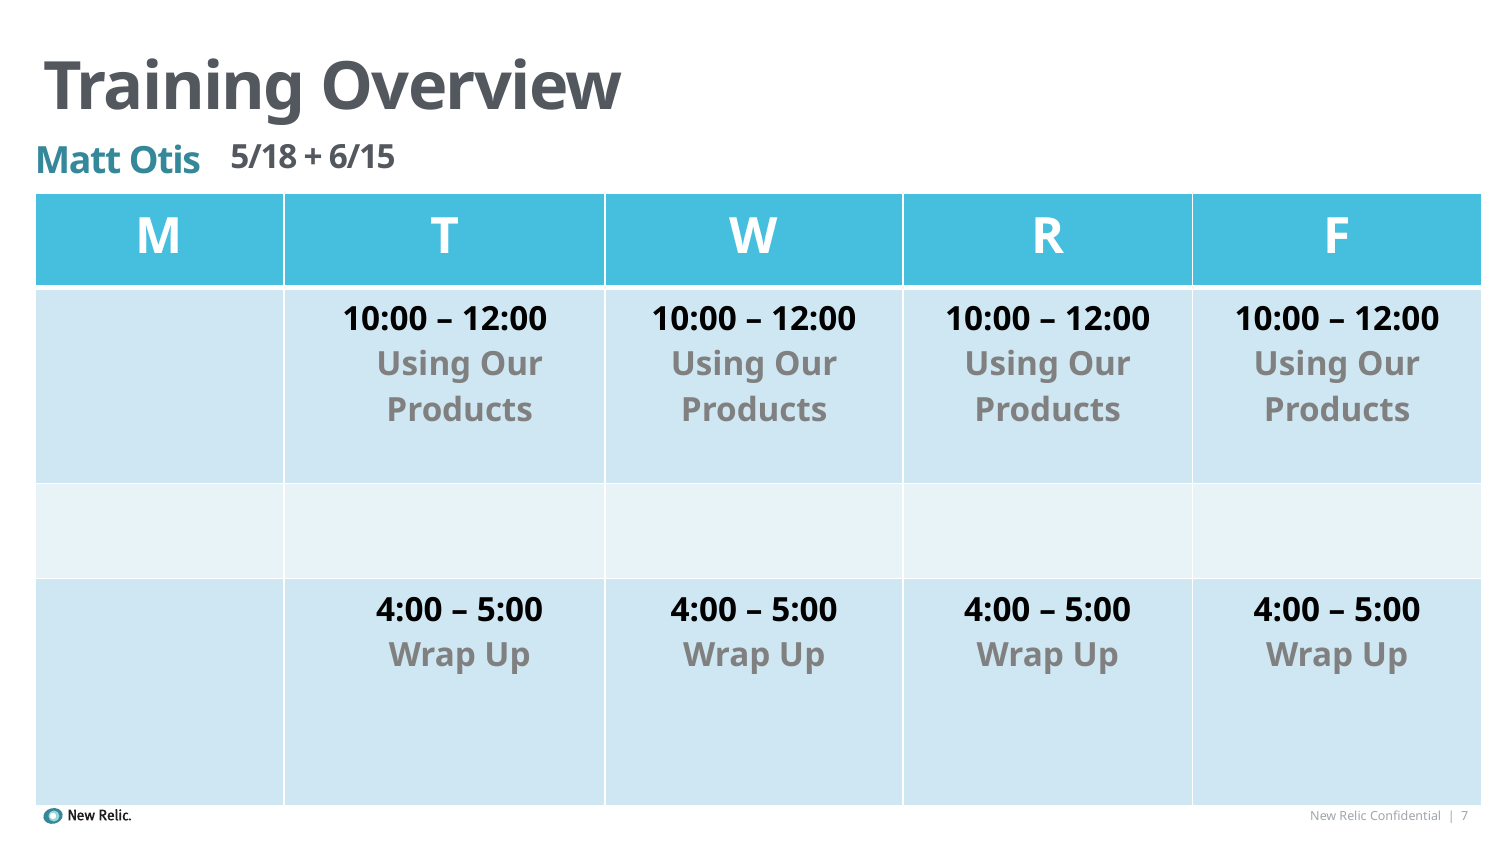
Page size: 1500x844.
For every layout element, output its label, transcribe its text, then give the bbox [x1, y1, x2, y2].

table_cell [36, 484, 283, 578]
title Training Overview [43, 15, 1422, 123]
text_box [1145, 394, 1268, 474]
table_cell 10:00 – 12:00 Using Our Products [606, 290, 902, 483]
table_header T [285, 194, 604, 285]
table_cell 10:00 – 12:00 Using Our Products [1193, 290, 1481, 483]
table_cell [285, 484, 604, 578]
table_header W [606, 194, 902, 285]
table_cell [904, 484, 1192, 578]
table_header M [36, 194, 283, 285]
table_cell 4:00 – 5:00 Wrap Up [904, 579, 1192, 805]
table_cell 4:00 – 5:00 Wrap Up [285, 579, 604, 805]
table_cell [606, 484, 902, 578]
list 5/18 + 6/15 [215, 127, 666, 175]
table_cell [36, 579, 283, 805]
table_header F [1193, 194, 1481, 285]
table_header R [904, 194, 1192, 285]
table_cell [36, 290, 283, 483]
table_cell 10:00 – 12:00 Using Our Products [904, 290, 1192, 483]
table_cell 4:00 – 5:00 Wrap Up [606, 579, 902, 805]
list Matt Otis [34, 136, 1414, 177]
table_cell [1193, 484, 1481, 578]
table_cell 4:00 – 5:00 Wrap Up [1193, 579, 1481, 805]
table_cell 10:00 – 12:00 Using Our Products [285, 290, 604, 483]
